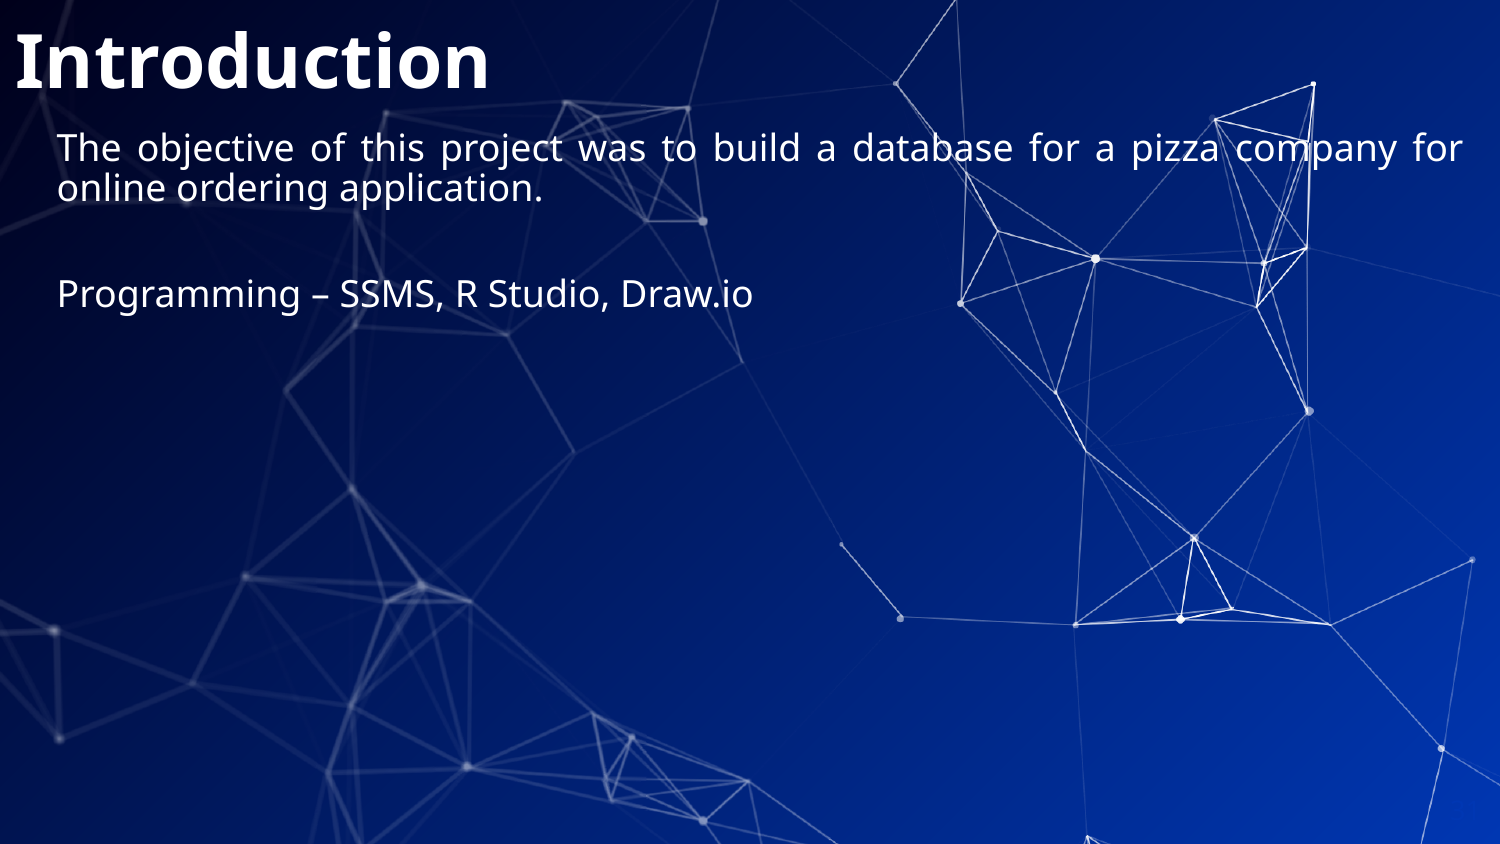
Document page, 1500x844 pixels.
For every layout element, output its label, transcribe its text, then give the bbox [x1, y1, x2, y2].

slide_number 31 [1391, 779, 1482, 844]
list The objective of this project was to build a database for a pizza company for online ordering application. Programming – SSMS, R Studio, Draw.io [39, 128, 1465, 681]
picture [0, 0, 1500, 844]
title Introduction [15, 10, 1004, 104]
